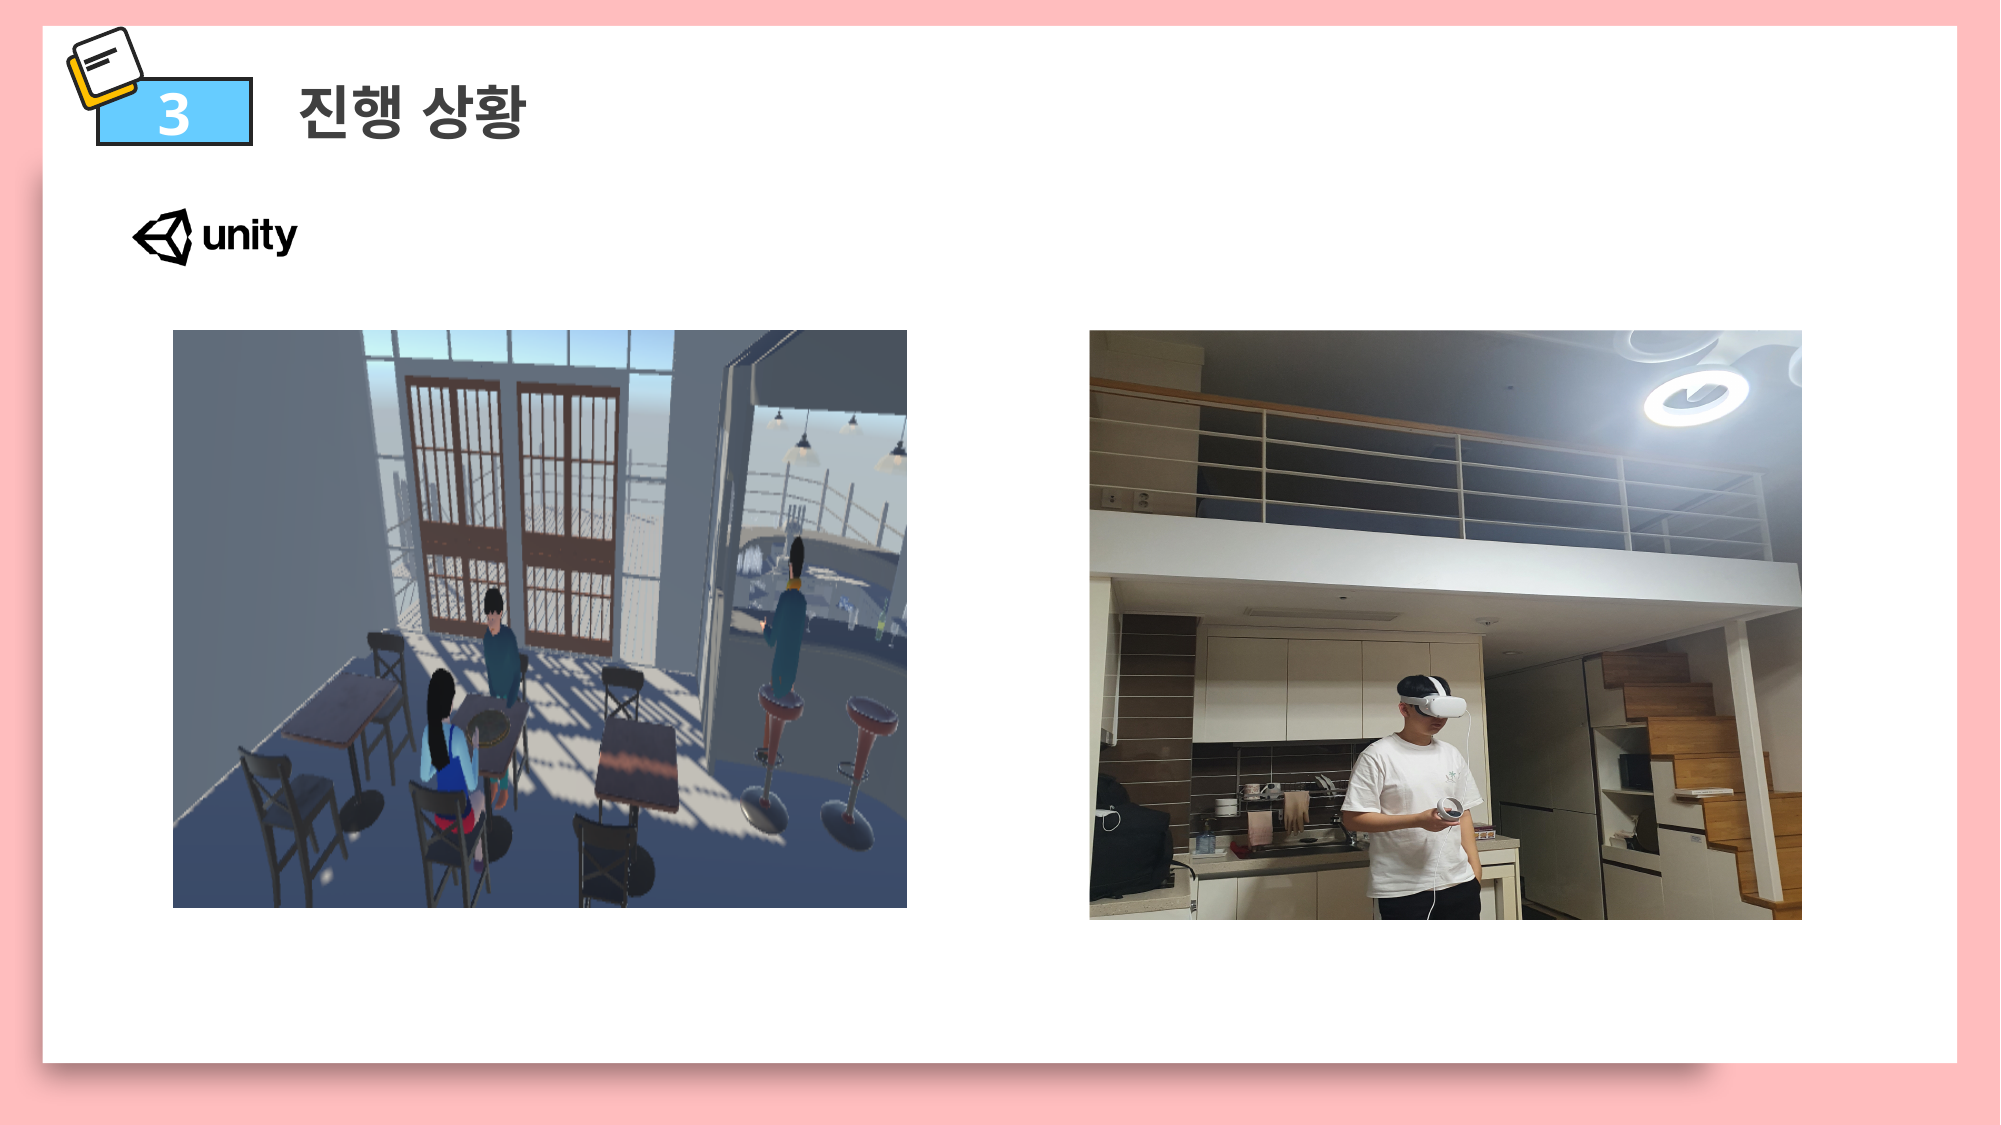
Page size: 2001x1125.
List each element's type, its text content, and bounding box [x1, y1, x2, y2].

picture [1090, 268, 1802, 981]
picture [74, 160, 355, 314]
picture [173, 330, 907, 908]
text_box 진행 상황 [283, 68, 1717, 154]
text_box [42, 25, 1958, 1064]
text_box 3 [97, 78, 252, 145]
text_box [74, 34, 136, 103]
